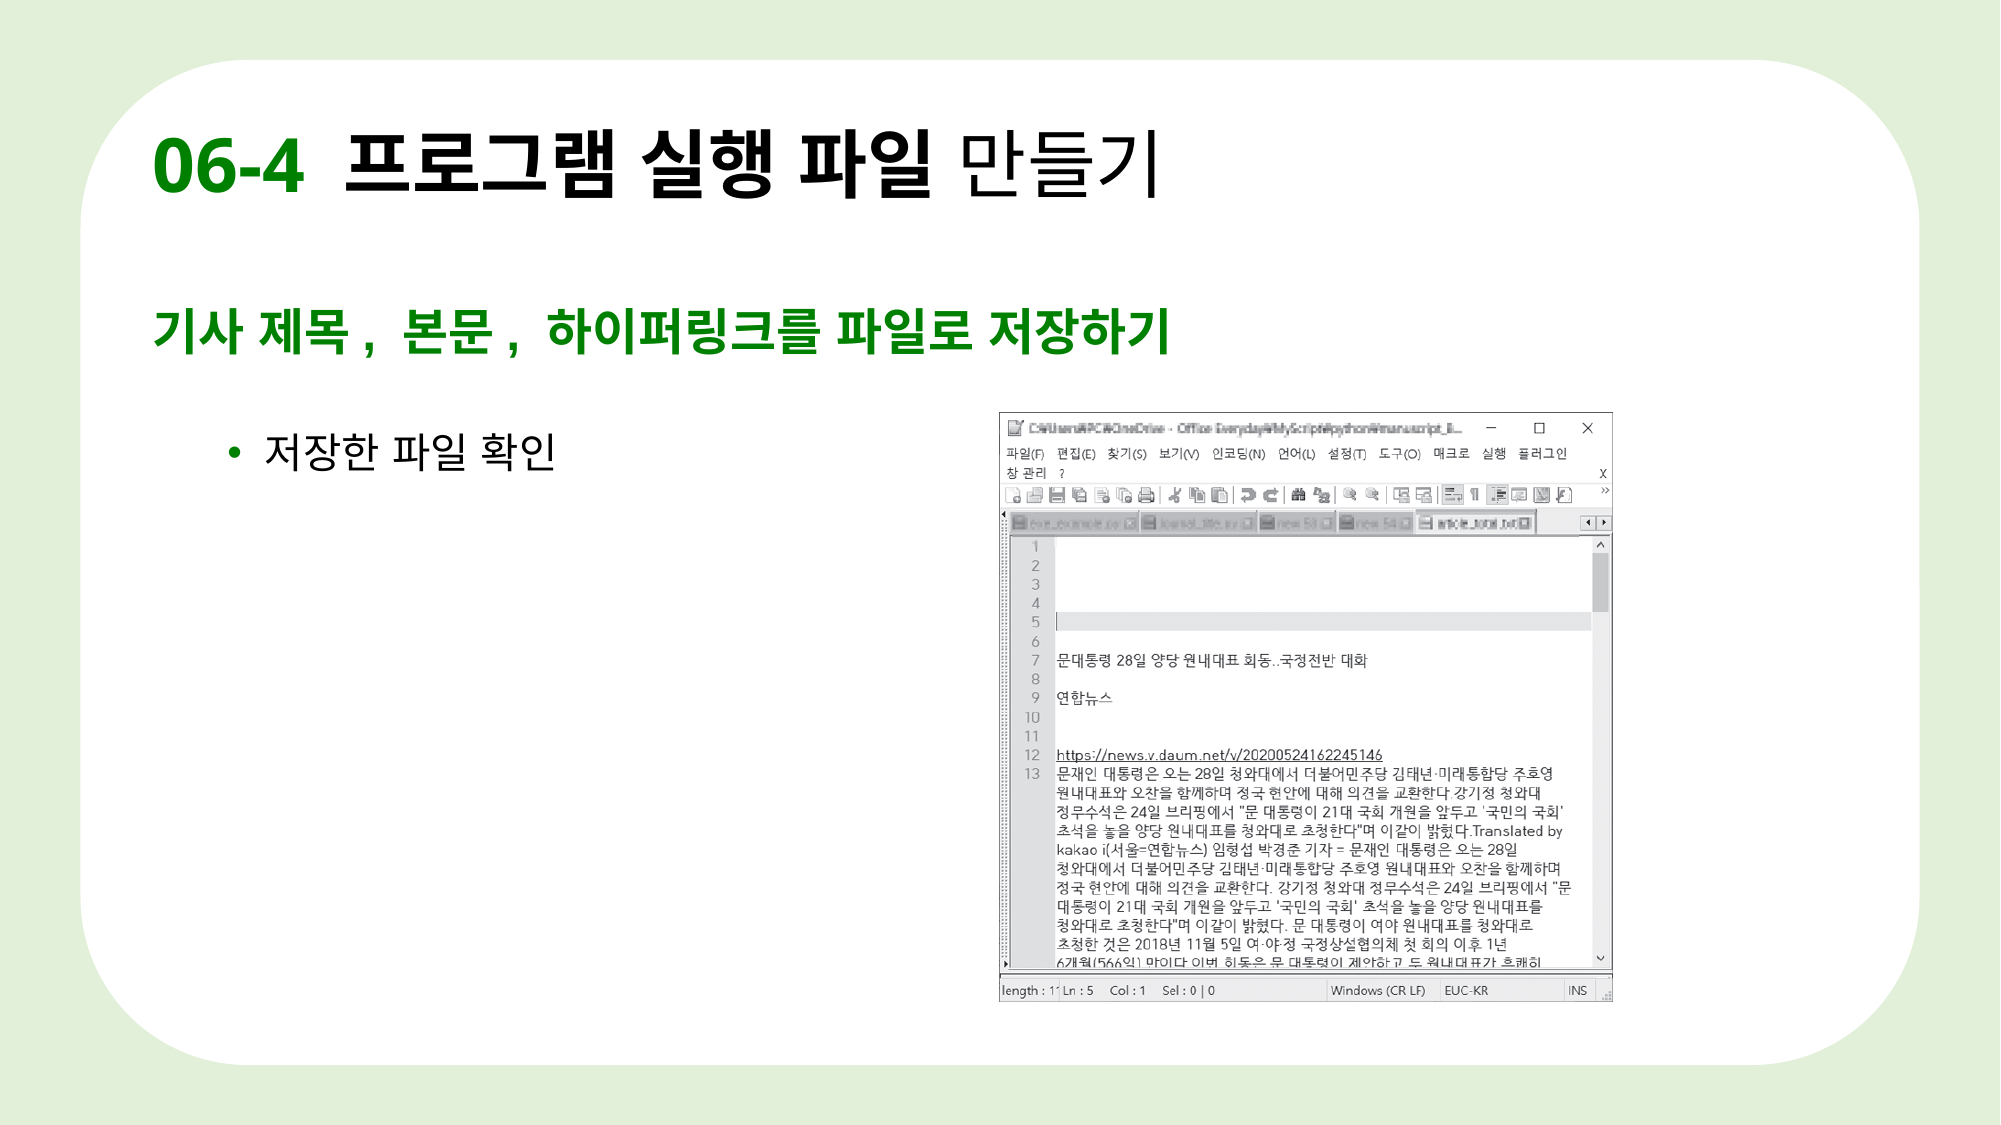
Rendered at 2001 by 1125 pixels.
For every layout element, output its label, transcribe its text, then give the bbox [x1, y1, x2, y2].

picture [999, 412, 1613, 1002]
list 기사 제목, 본문, 하이퍼링크를 파일로 저장하기 저장한 파일 확인 [137, 299, 1863, 1014]
title 06-4 프로그램 실행 파일 만들기 [137, 59, 1863, 278]
